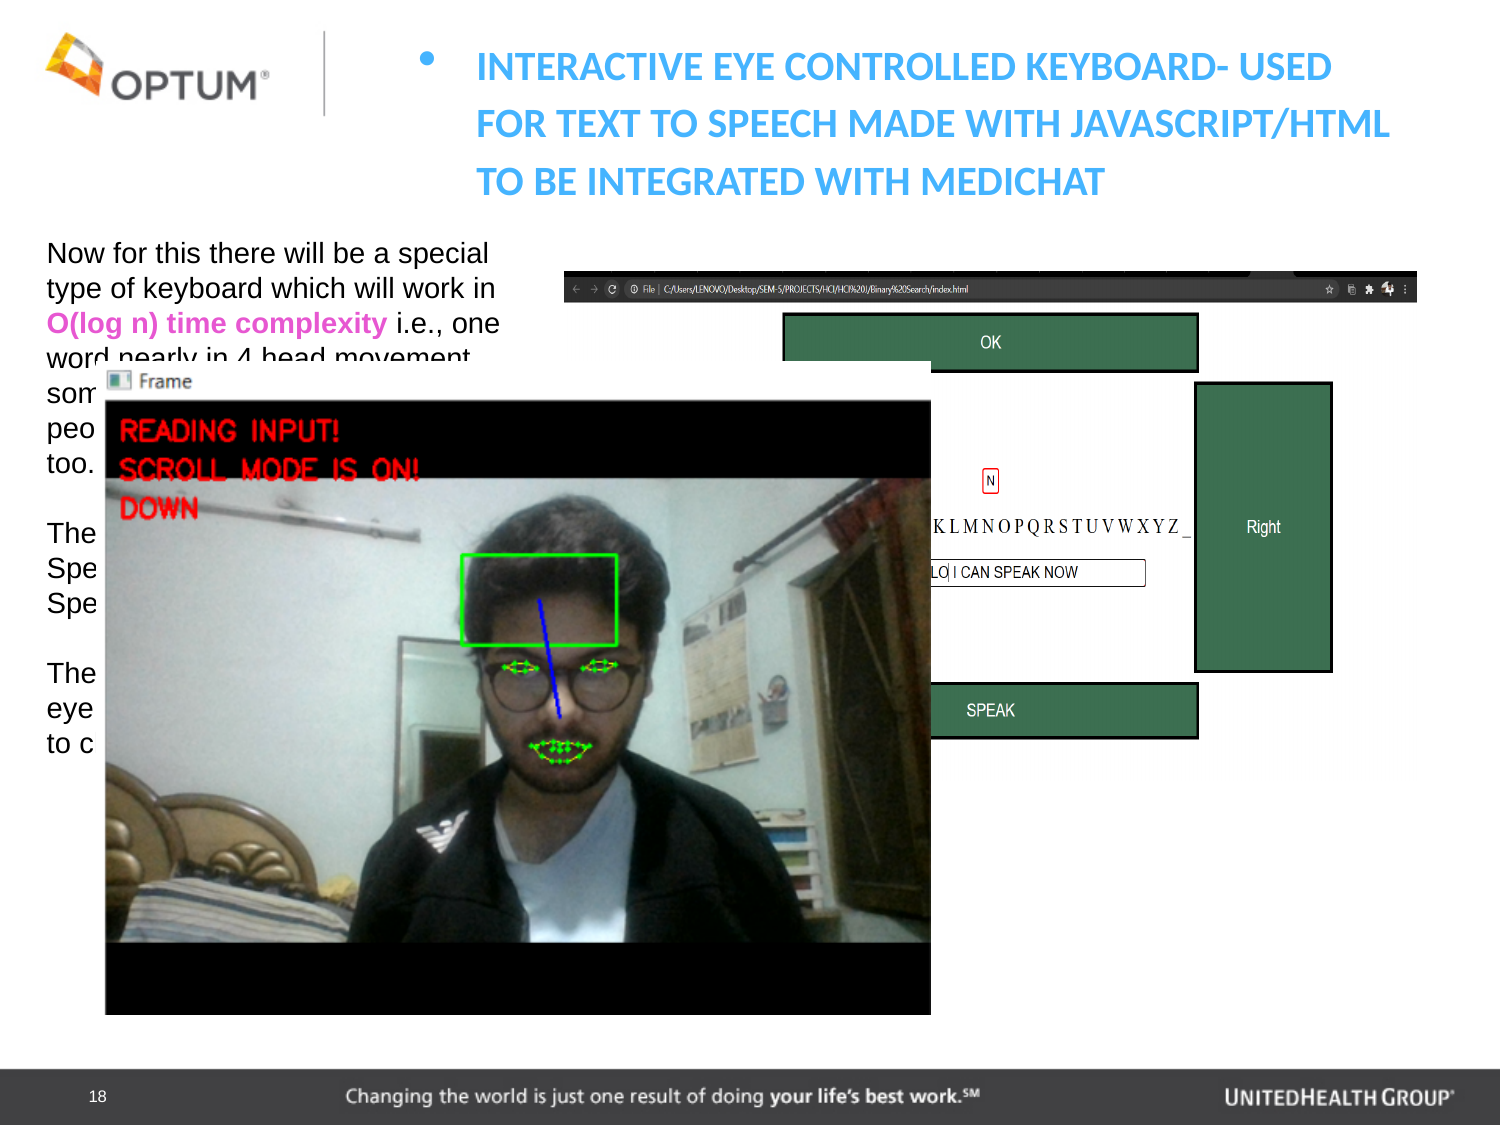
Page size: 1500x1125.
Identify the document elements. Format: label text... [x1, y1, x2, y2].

picture [0, 0, 1500, 1125]
text_box Now for this there will be a special type of keyboard which will work in O(log n) time complexity i.e., one word nearly in 4 head movement... something which can be used by people with motor neuron disease too. The keyboard also works with Speech to Text Feature using Google Speech to Text API The keyboard can be operated by eye movement to hover and blinking to click. [31, 227, 547, 767]
text_box INTERACTIVE EYE CONTROLLED KEYBOARD- USED FOR TEXT TO SPEECH MADE WITH JAVASCRIPT/HTML TO BE INTEGRATED WITH MEDICHAT [405, 23, 1406, 212]
